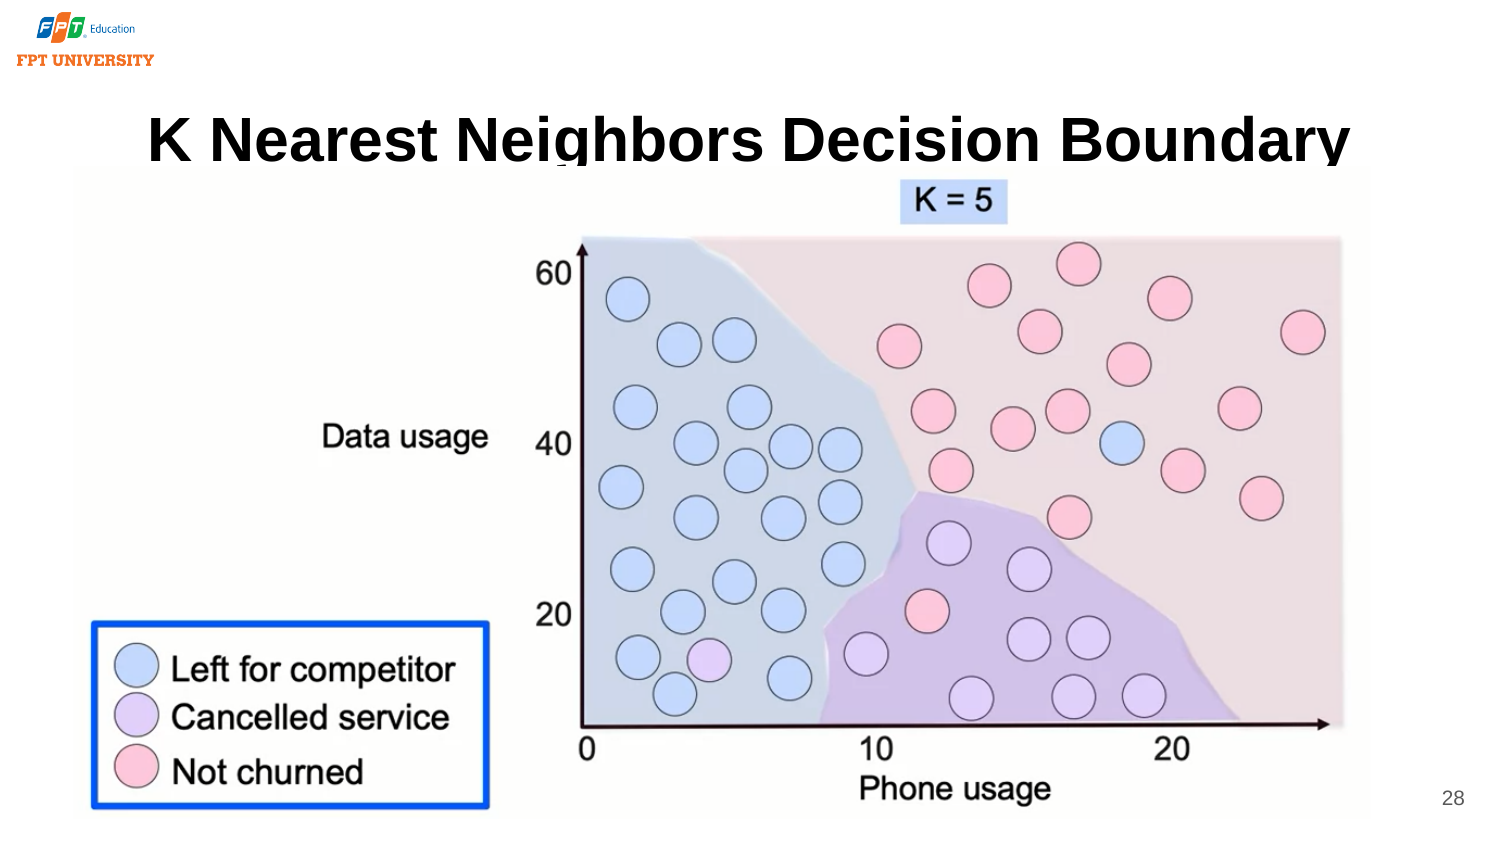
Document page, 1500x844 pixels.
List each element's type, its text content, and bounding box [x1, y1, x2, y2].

slide_number 28 [1389, 764, 1480, 830]
title K Nearest Neighbors Decision Boundary [51, 72, 1449, 167]
picture [11, 1, 160, 77]
picture [73, 166, 1371, 819]
